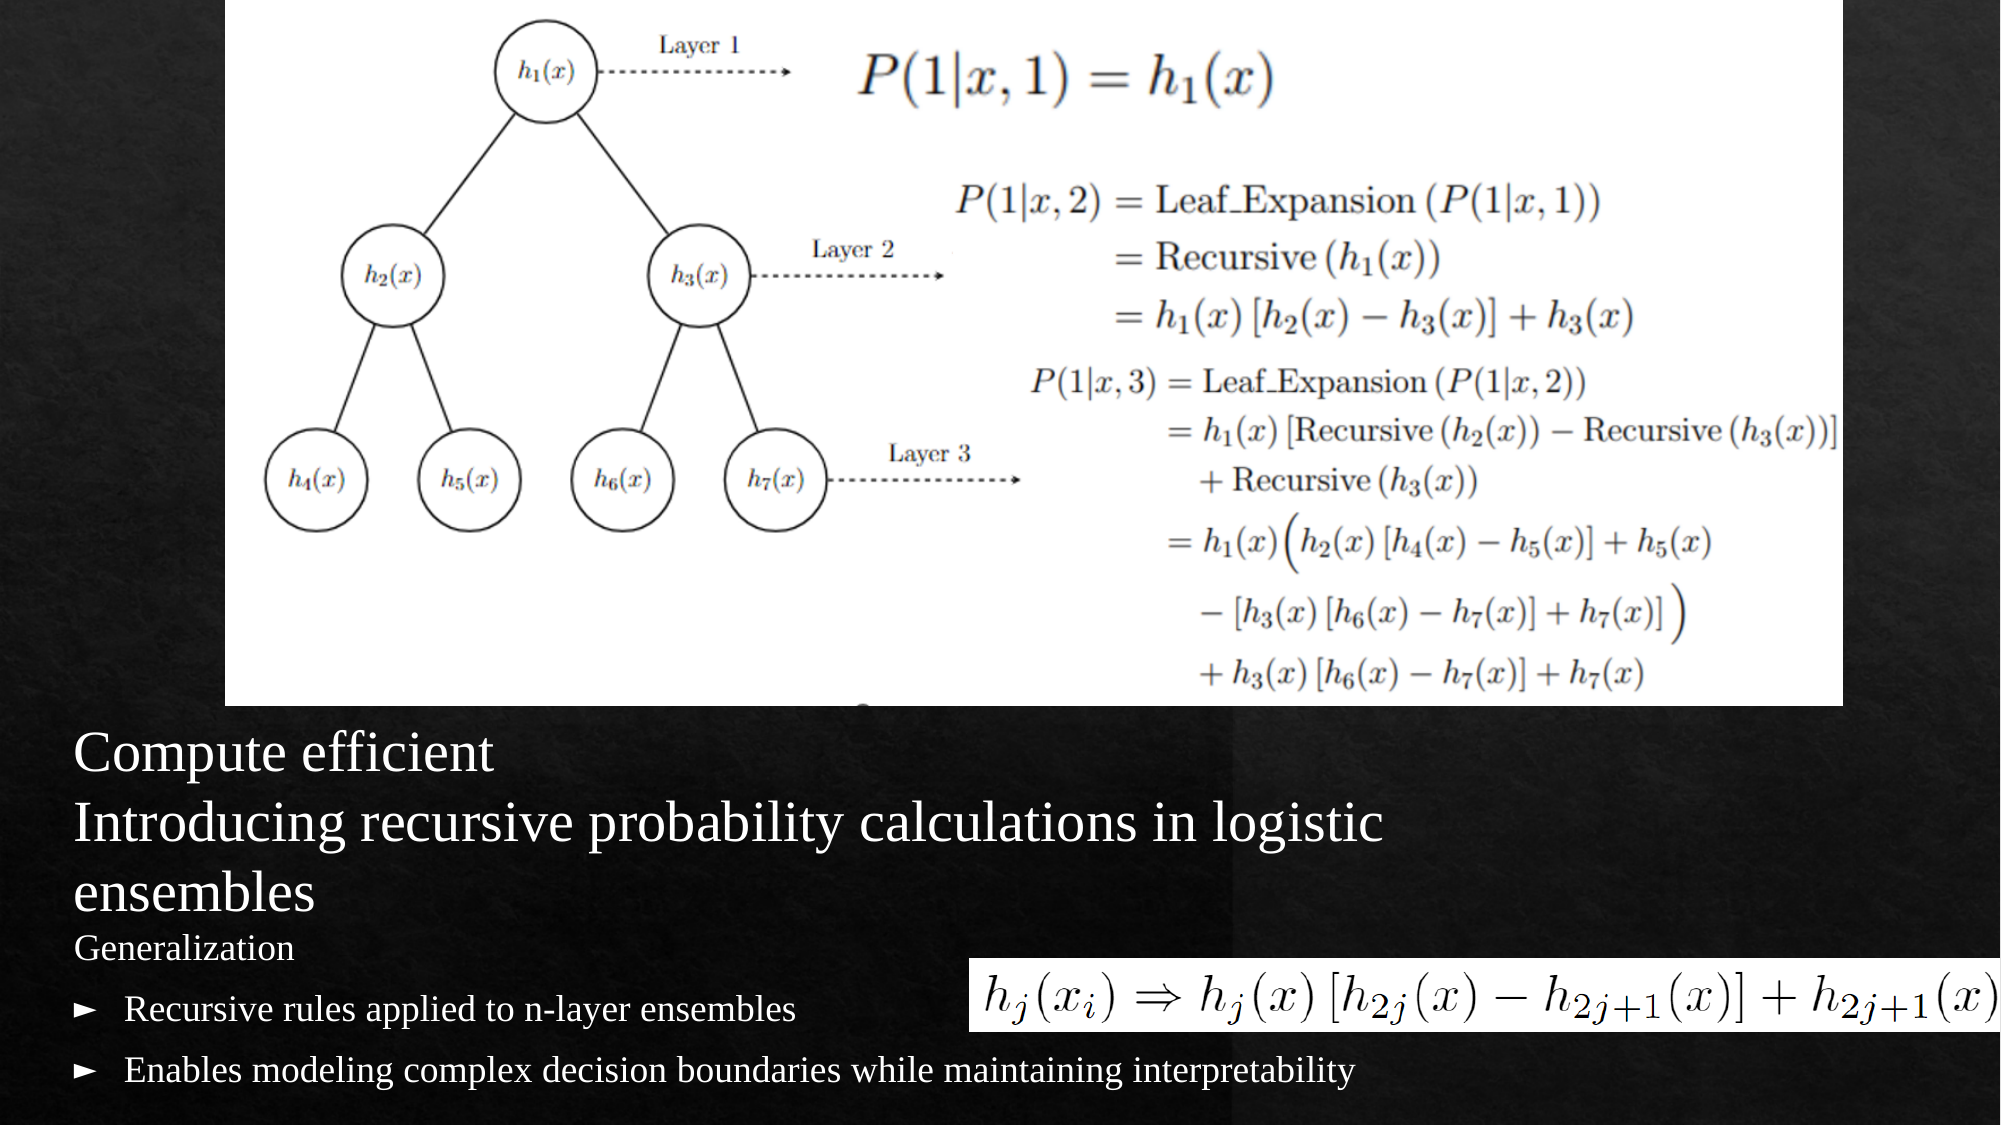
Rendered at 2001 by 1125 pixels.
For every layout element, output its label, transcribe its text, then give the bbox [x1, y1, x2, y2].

picture [225, 0, 2000, 1125]
text_box Compute efficient Introducing recursive probability calculations in logistic ensembles Generalization Recursive rules applied to n-layer ensembles Enables modeling complex decision boundaries while maintaining interpretability [58, 705, 1561, 1099]
